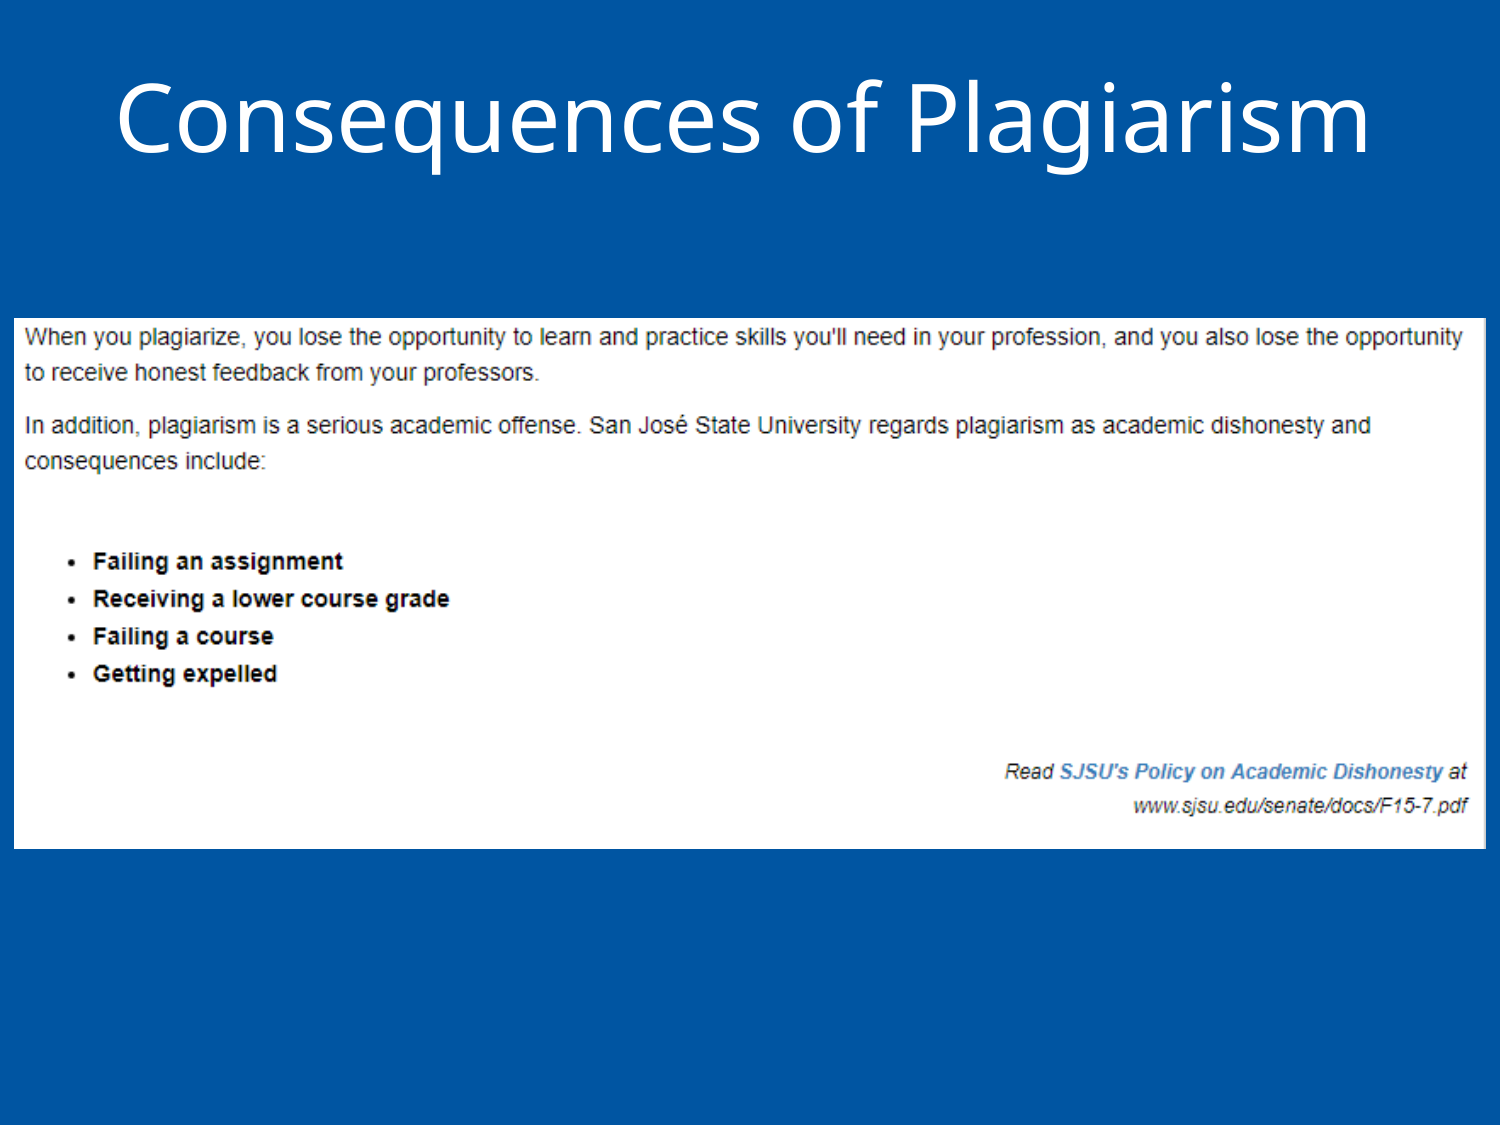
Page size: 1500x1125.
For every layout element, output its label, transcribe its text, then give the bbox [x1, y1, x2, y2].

title Consequences of Plagiarism [99, 49, 1394, 195]
picture [14, 318, 1486, 849]
